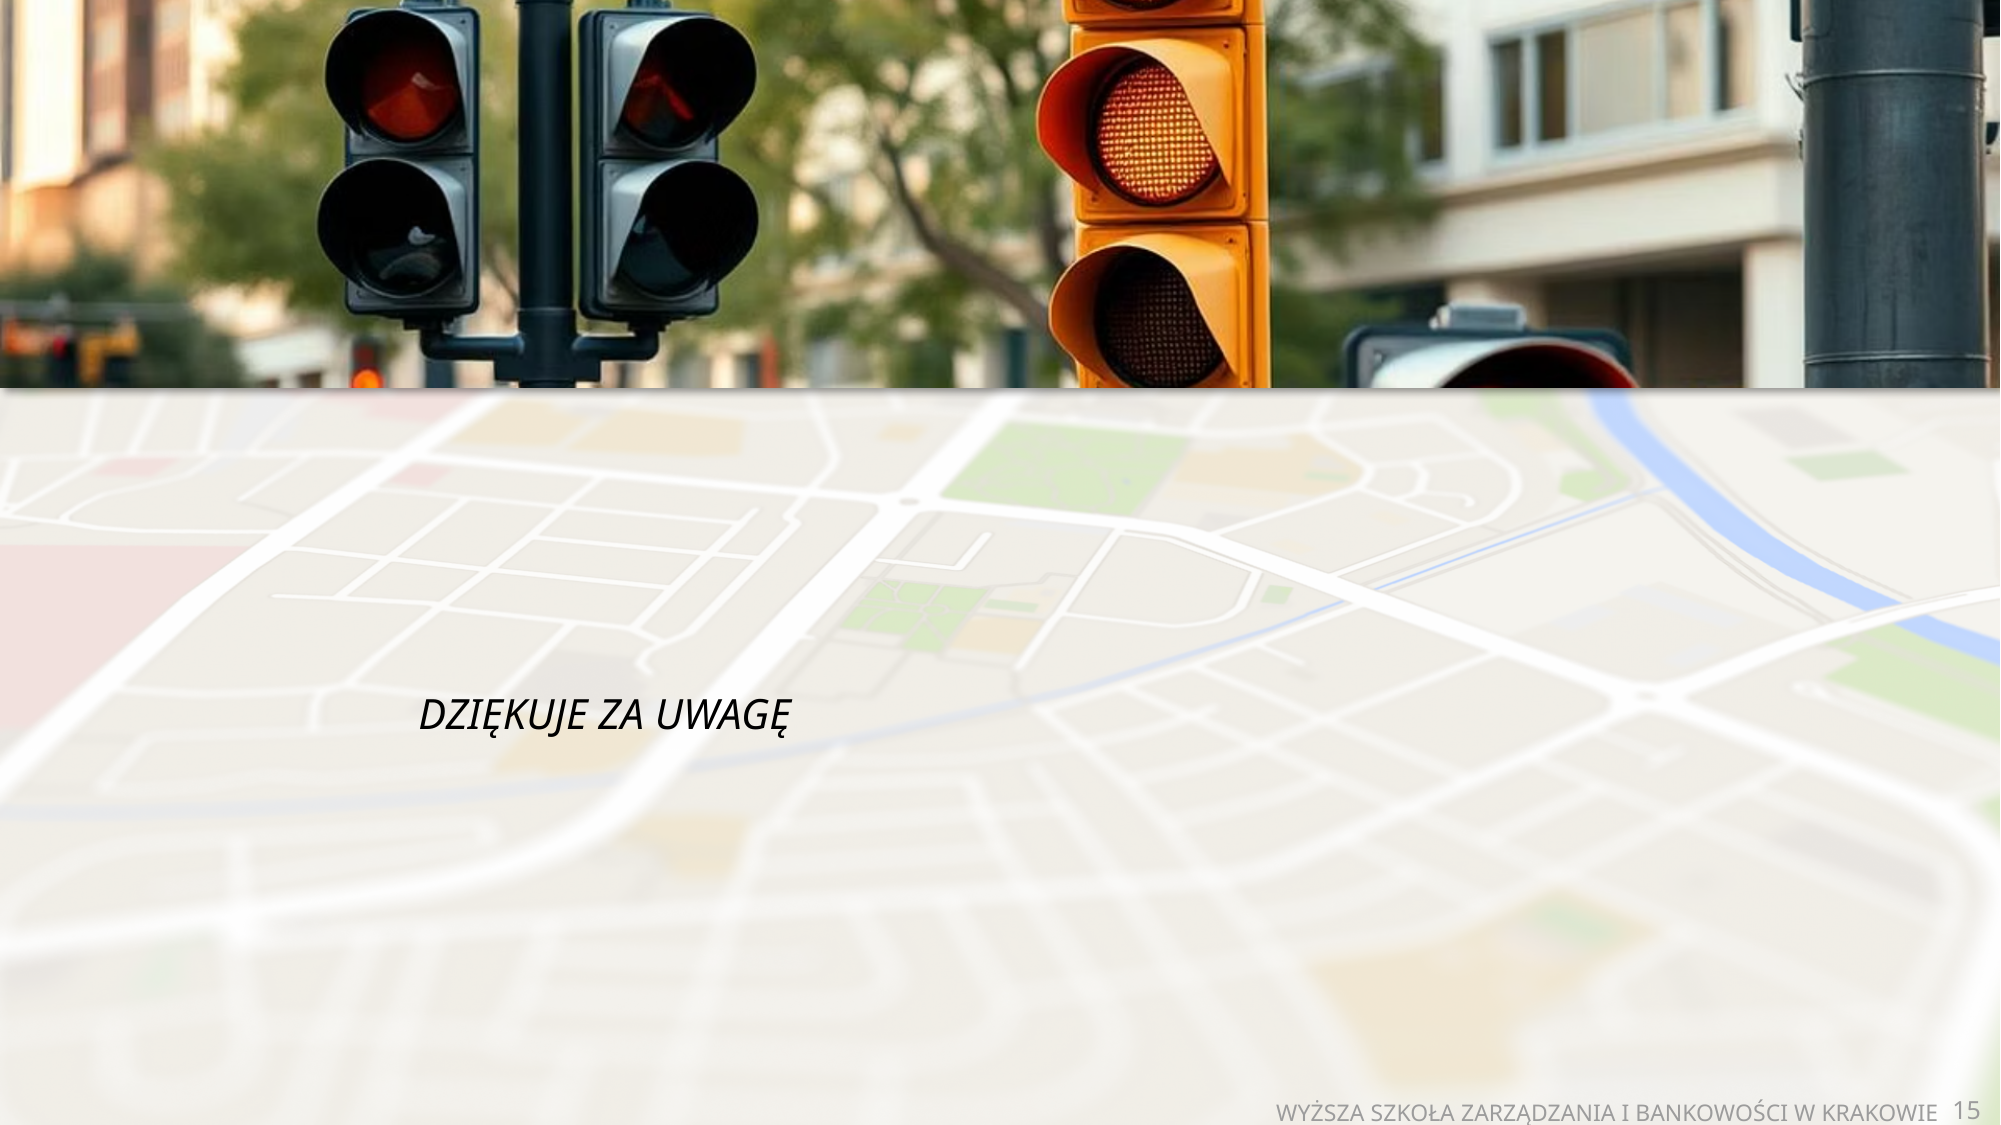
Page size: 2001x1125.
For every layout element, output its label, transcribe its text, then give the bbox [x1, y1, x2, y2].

slide_number 15 [1546, 1081, 1997, 1125]
picture [0, 0, 2000, 389]
text_box DZIĘKUJE ZA UWAGĘ [403, 655, 2000, 745]
footer WYŻSZA SZKOŁA ZARZĄDZANIA I BANKOWOŚCI W KRAKOWIE [799, 1096, 1546, 1125]
